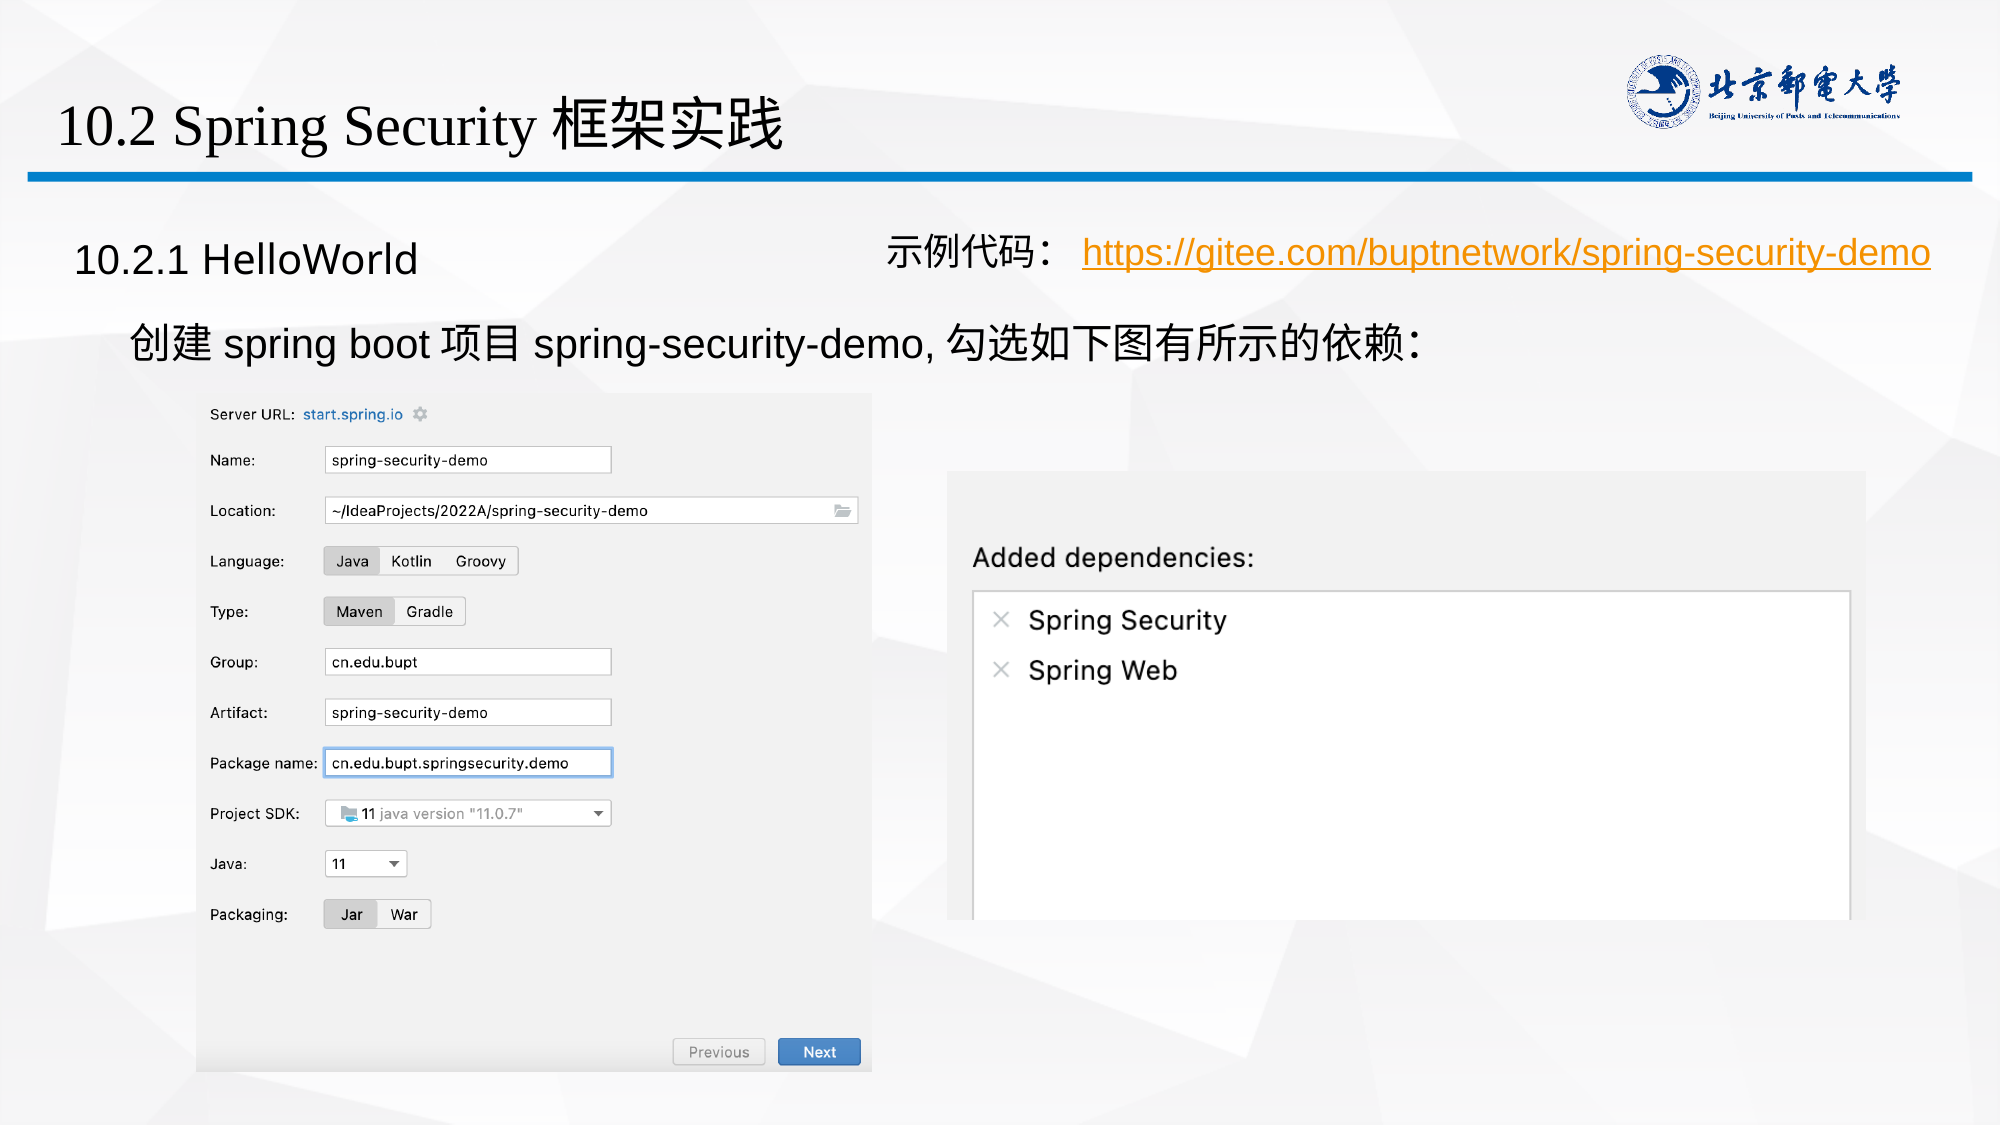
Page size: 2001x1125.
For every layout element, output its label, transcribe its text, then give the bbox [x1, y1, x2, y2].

picture [0, 0, 2000, 1125]
text_box 10.2.1 HelloWorld 创建spring boot项目spring-security-demo,勾选如下图有所示的依赖： [40, 200, 1936, 541]
text_box 示例代码：https://gitee.com/buptnetwork/spring-security-demo [871, 220, 1986, 281]
title 10.2 Spring Security框架实践 [41, 52, 1188, 200]
